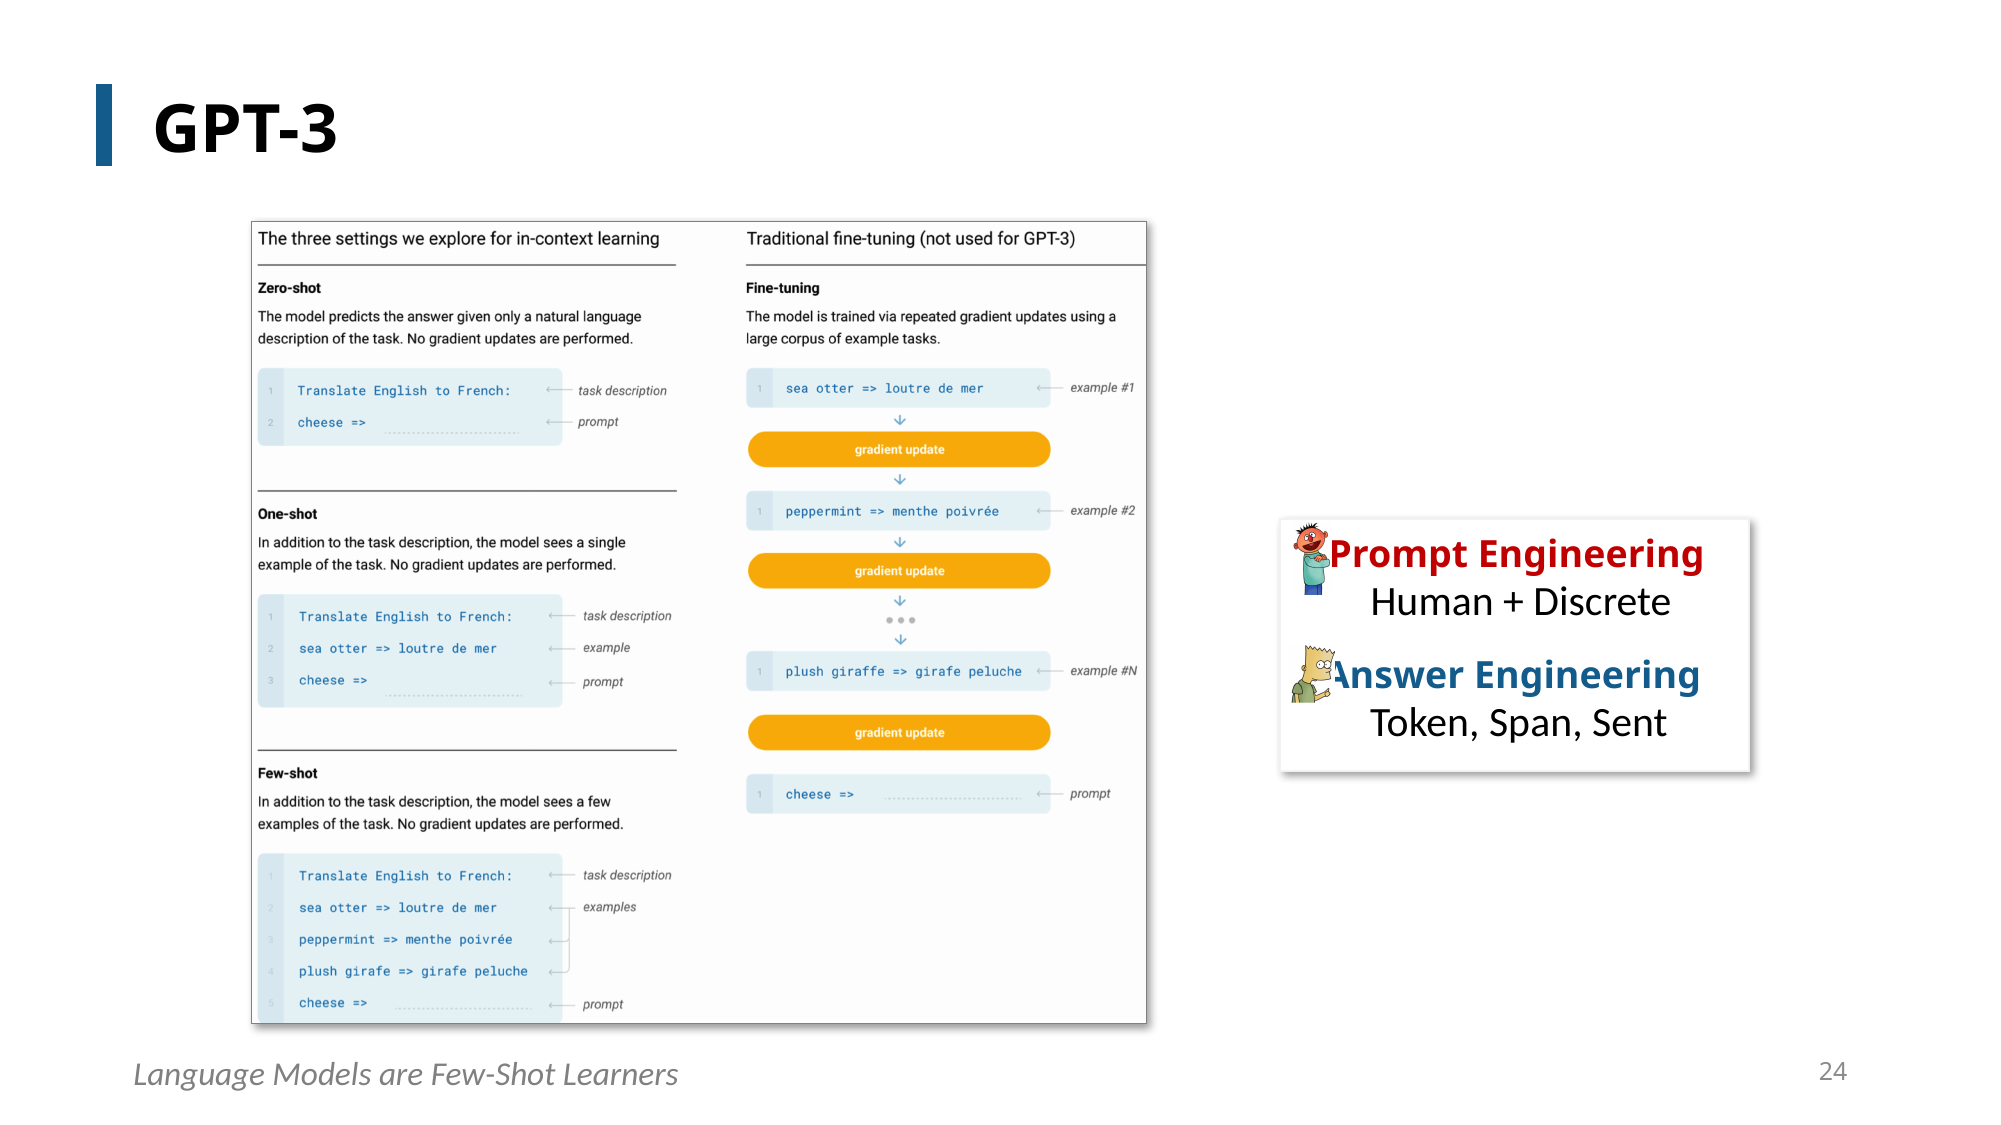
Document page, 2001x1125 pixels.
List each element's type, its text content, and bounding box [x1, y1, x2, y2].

text_box Answer Engineering [1309, 643, 1717, 704]
title GPT-3 [137, 59, 1863, 203]
text_box Human + Discrete [1355, 566, 1687, 632]
text_box Language Models are Few-Shot Learners [118, 1044, 695, 1100]
picture [1289, 645, 1335, 703]
text_box Token, Span, Sent [1355, 686, 1684, 752]
text_box [1279, 518, 1750, 772]
text_box Prompt Engineering [1332, 522, 1720, 583]
picture [1293, 522, 1332, 595]
slide_number 24 [1412, 1042, 1863, 1103]
picture [251, 221, 1147, 1024]
